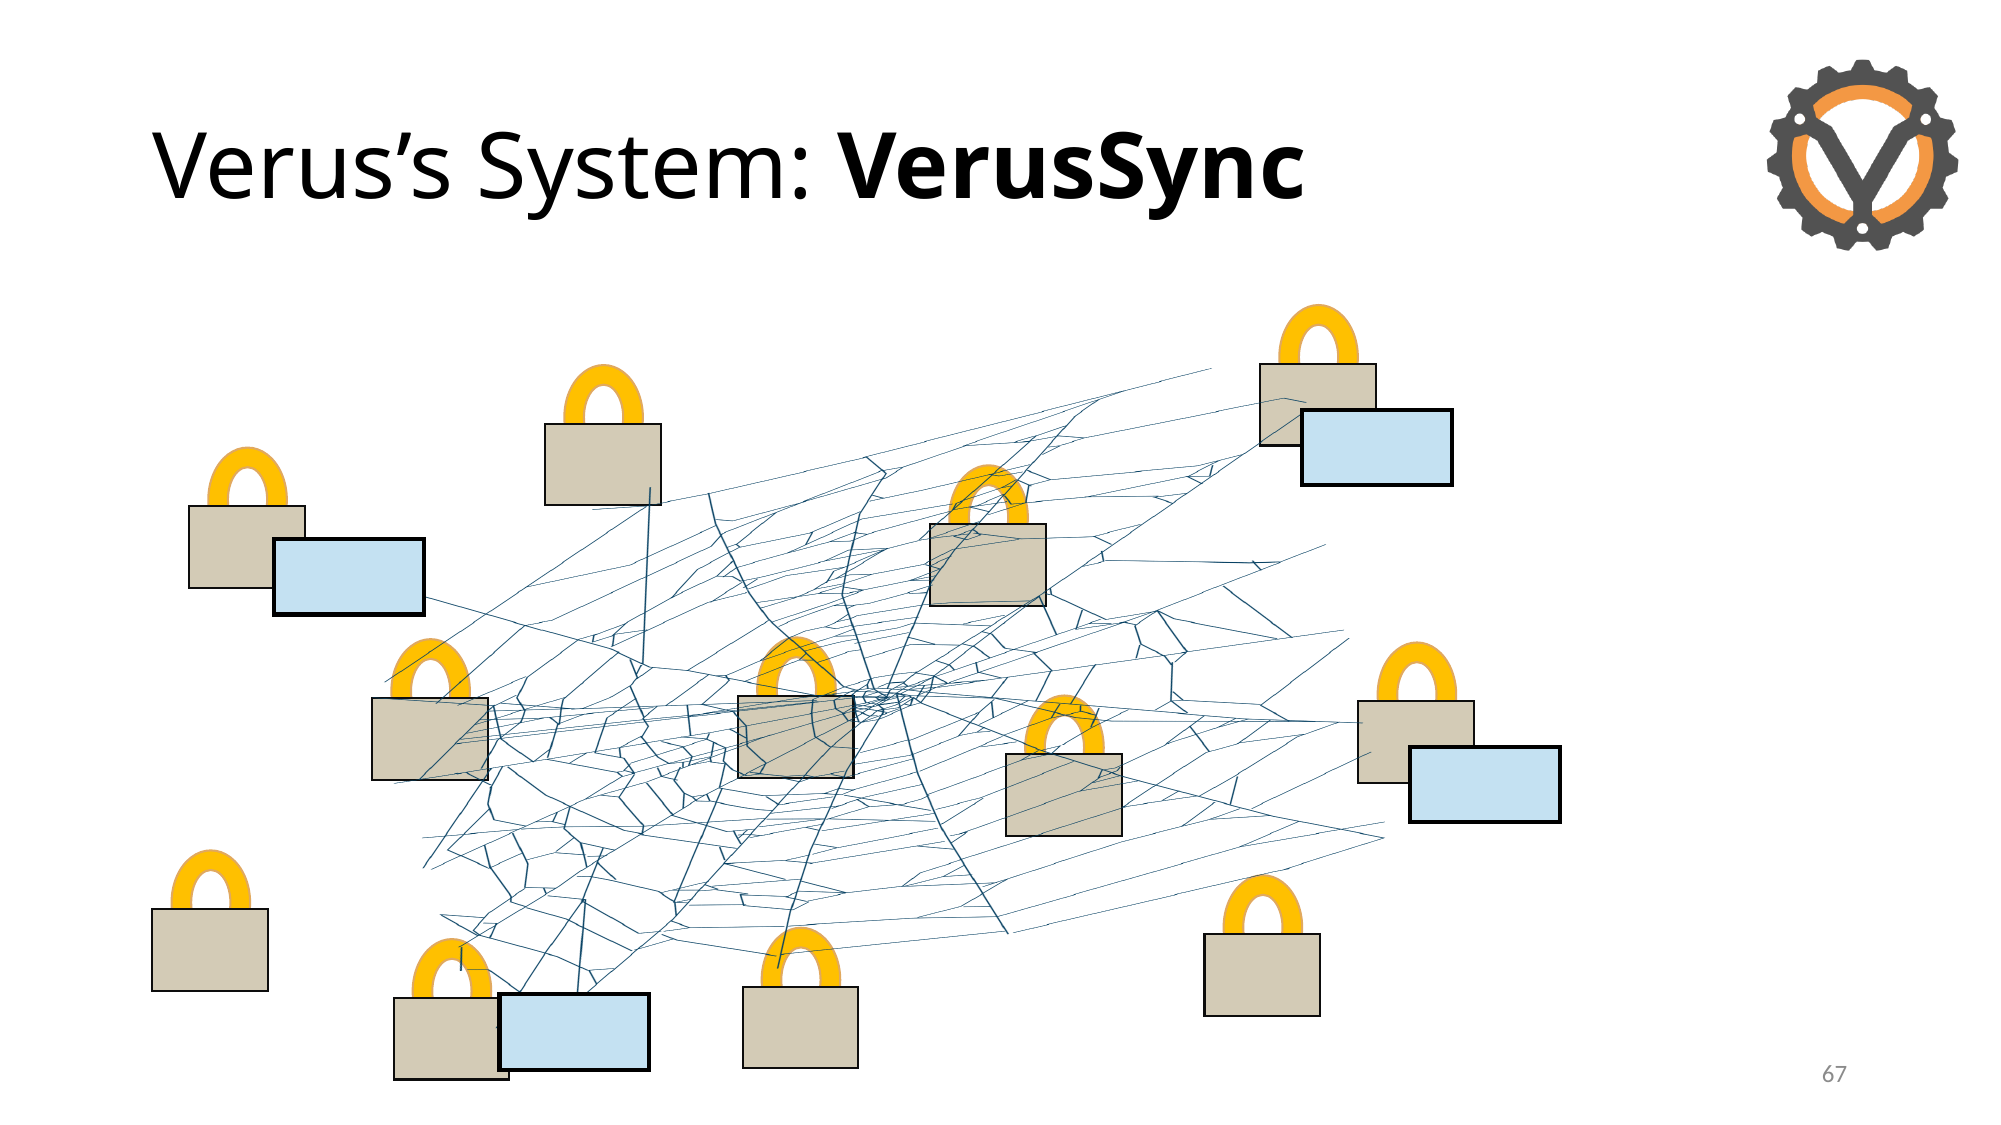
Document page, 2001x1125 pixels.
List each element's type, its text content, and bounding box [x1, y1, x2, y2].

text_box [1127, 305, 1474, 1080]
title Verus’s System: VerusSync [137, 59, 1751, 278]
text_box [1474, 746, 1561, 823]
picture [608, 211, 1127, 1125]
picture [1766, 59, 1959, 252]
slide_number 67 [1412, 1042, 1863, 1103]
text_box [152, 305, 608, 1080]
